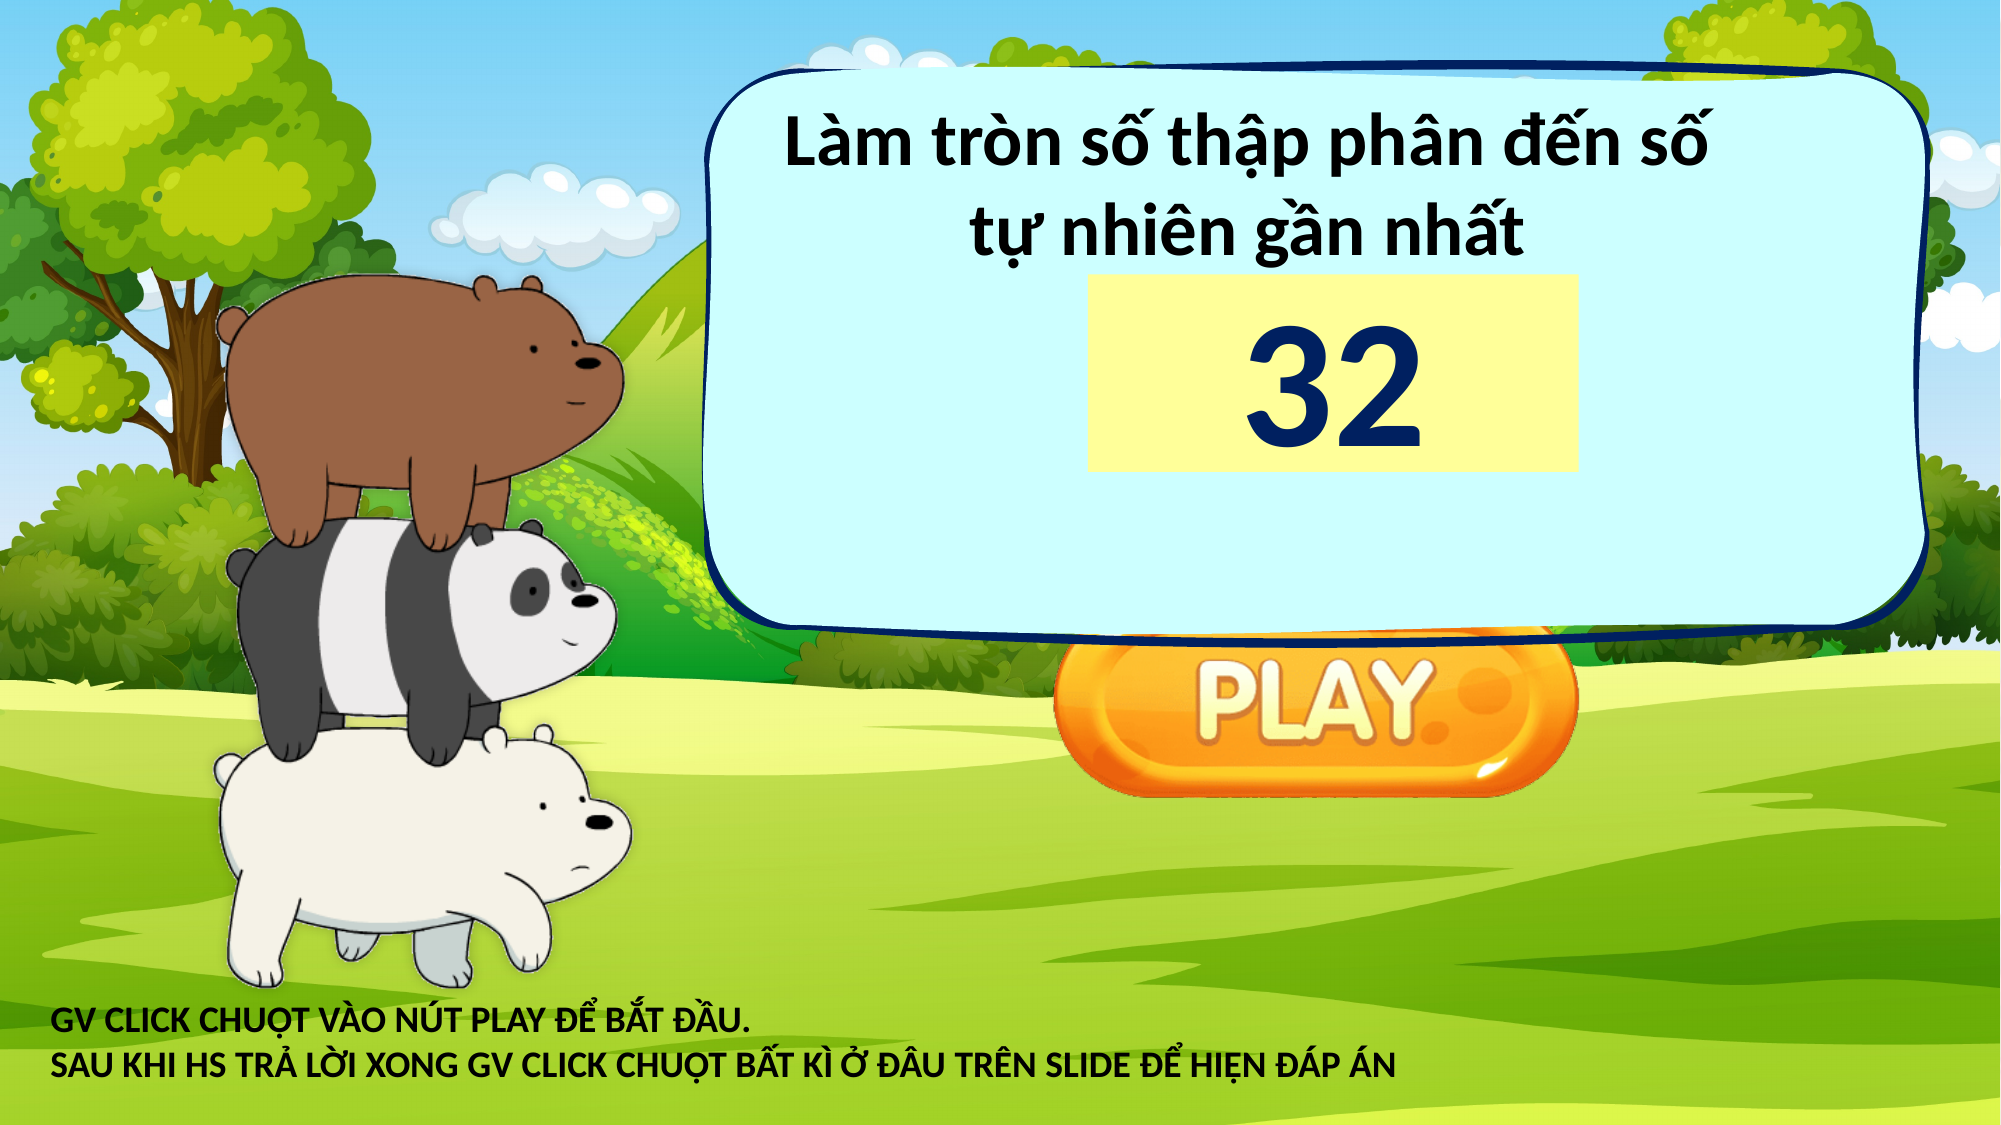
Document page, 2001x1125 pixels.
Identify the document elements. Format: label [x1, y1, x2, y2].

text_box [0, 0, 2000, 1125]
picture [112, 215, 684, 1035]
picture [1008, 562, 1626, 818]
text_box [739, 95, 1944, 385]
